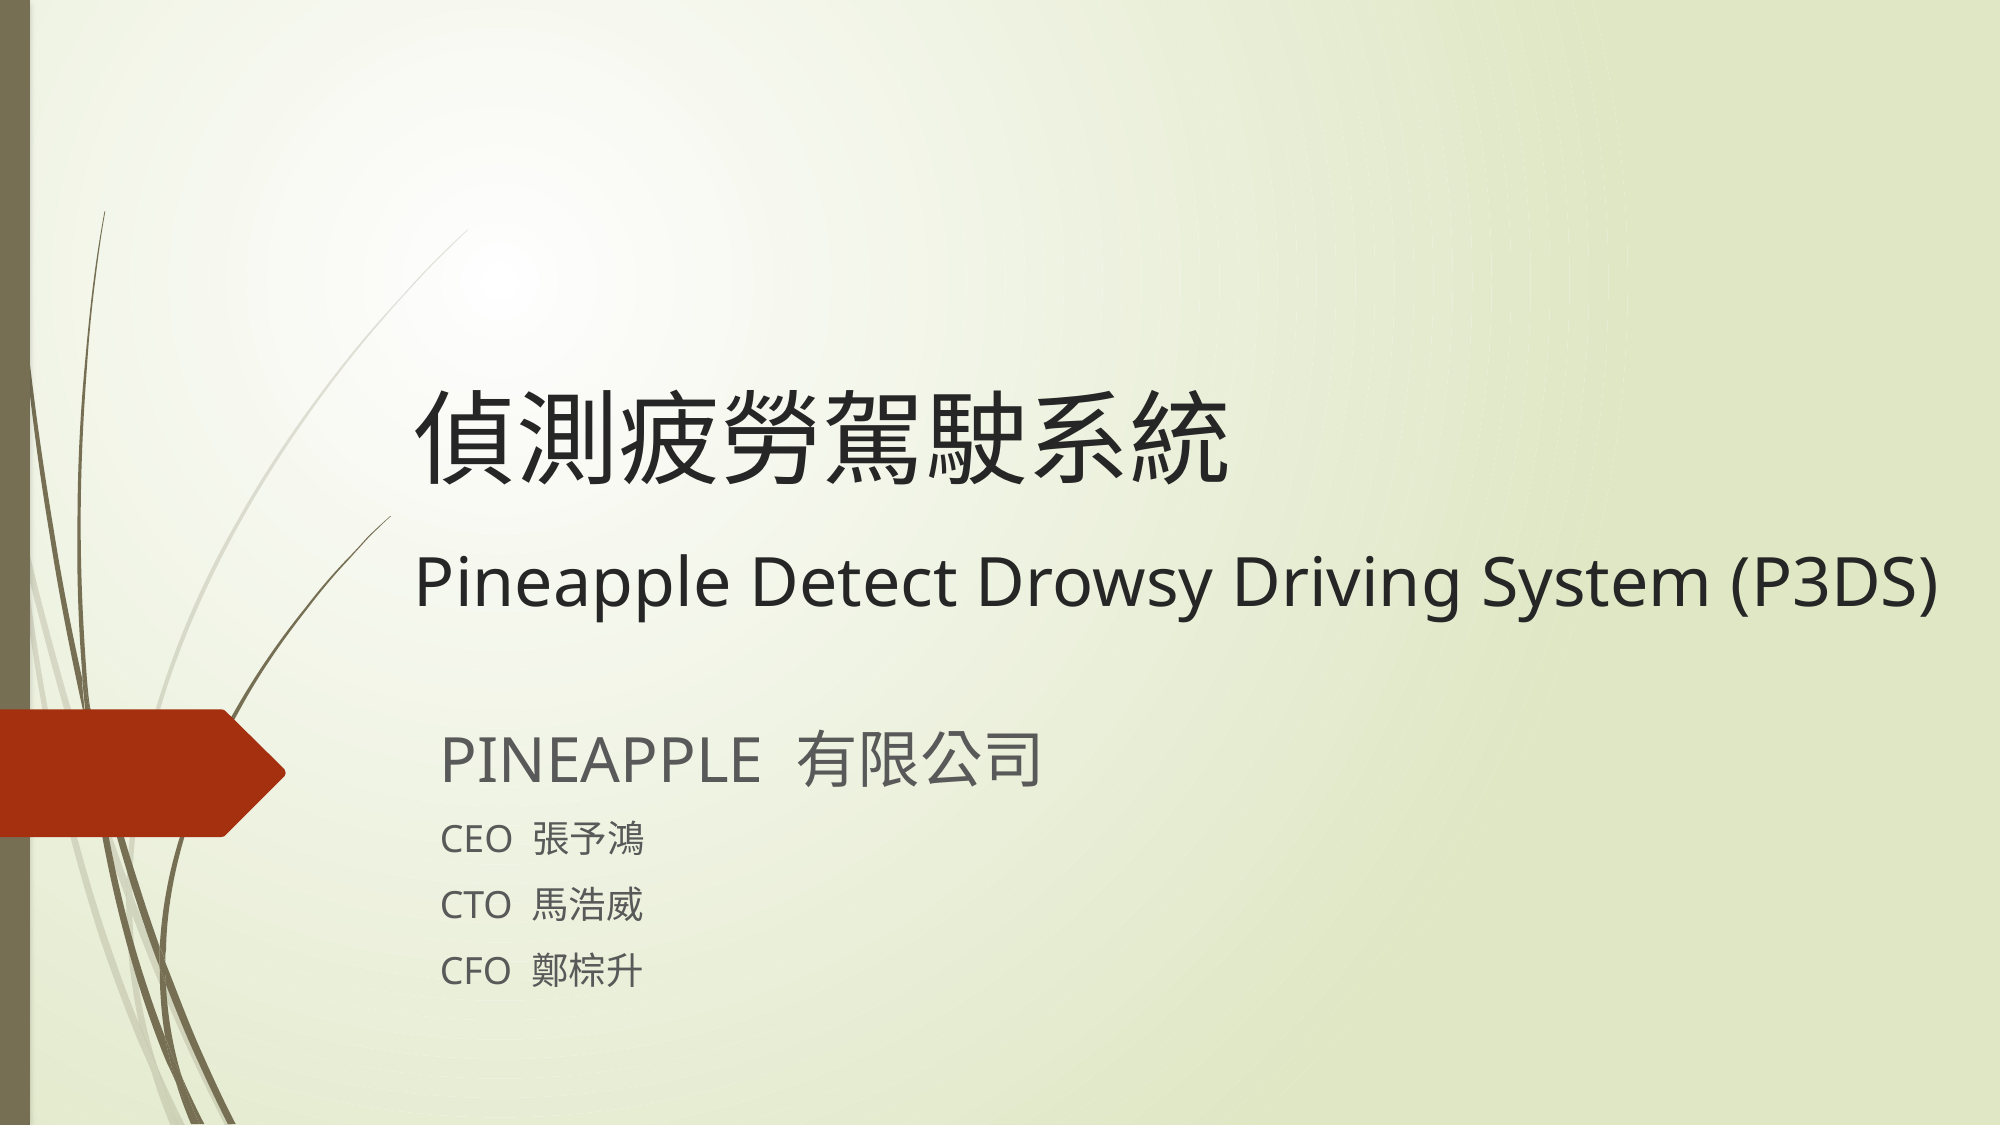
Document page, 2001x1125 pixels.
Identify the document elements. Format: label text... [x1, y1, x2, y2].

title 偵測疲勞駕駛系統 Pineapple Detect Drowsy Driving System (P3DS) [399, 219, 1974, 628]
subtitle PINEAPPLE 有限公司 CEO 張予鴻 CTO 馬浩威 CFO 鄭棕升 [424, 712, 1888, 1020]
